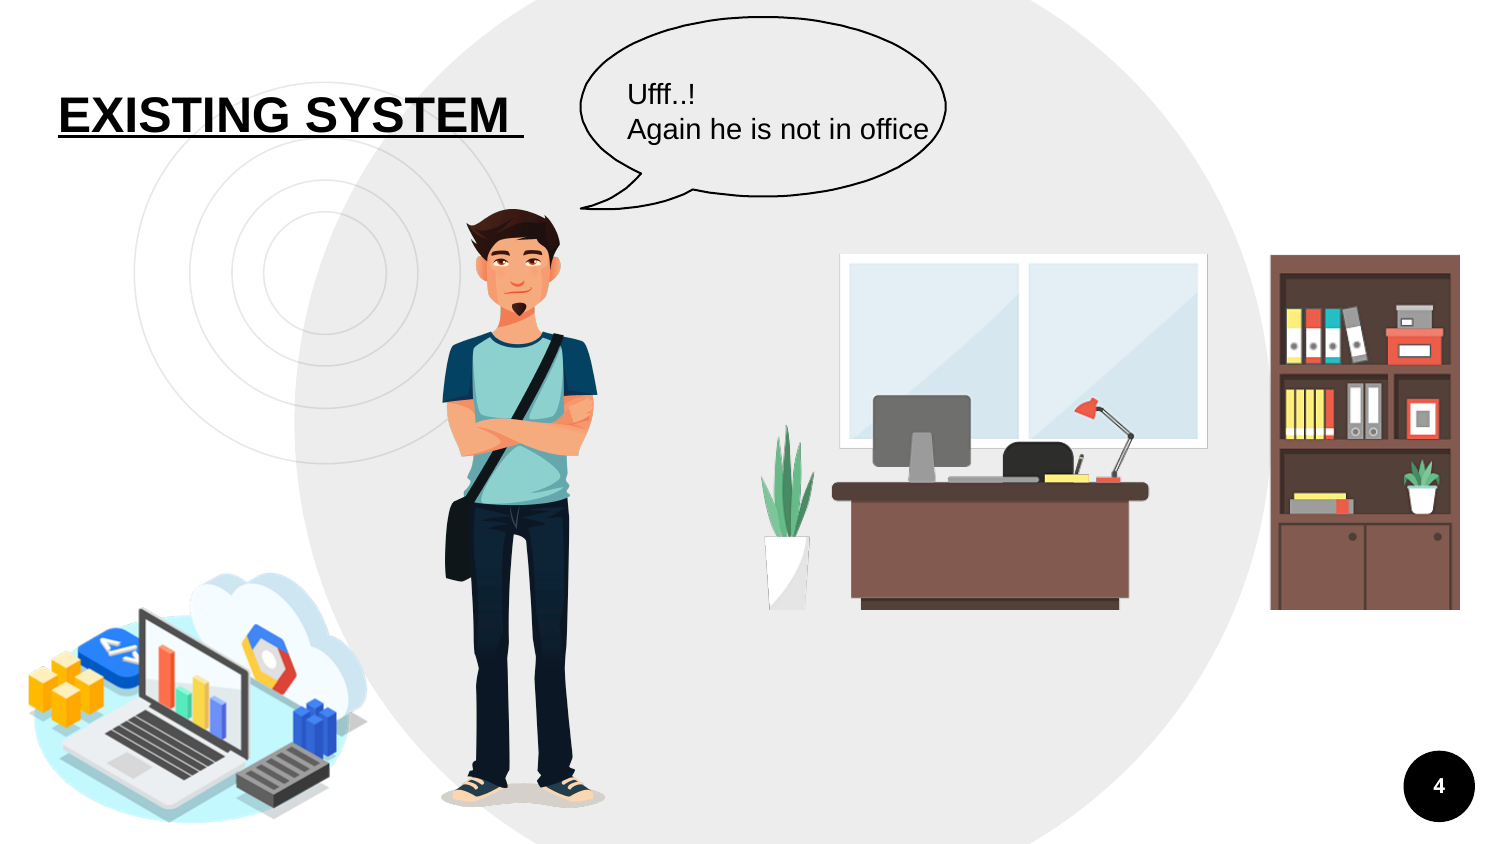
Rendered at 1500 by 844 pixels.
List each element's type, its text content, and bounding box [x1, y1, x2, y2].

text_box EXISTING SYSTEM [43, 75, 581, 150]
slide_number 4 [1403, 750, 1475, 823]
text_box Ufff..! Again he is not in office [612, 68, 945, 153]
picture [27, 571, 368, 823]
picture [761, 254, 1460, 611]
picture [402, 208, 616, 808]
